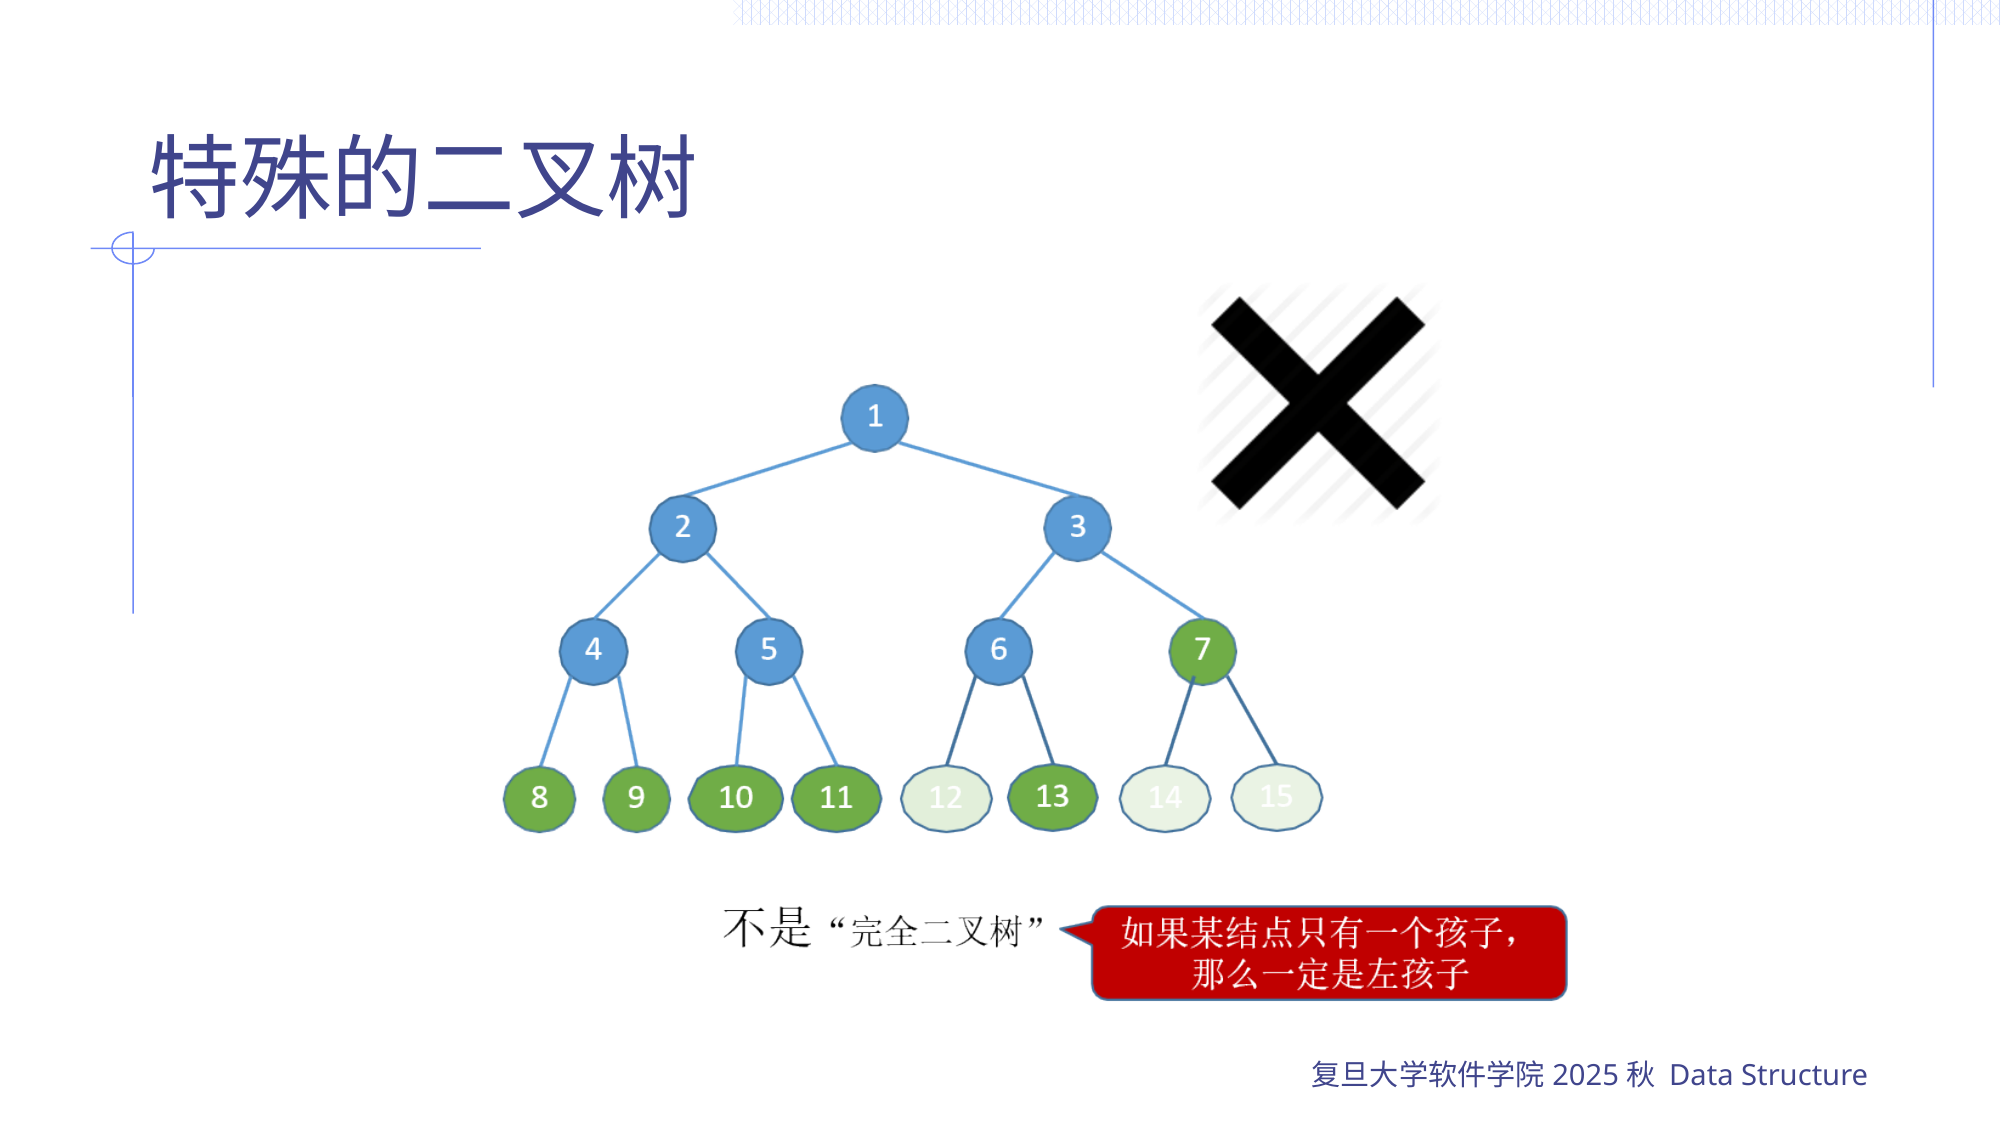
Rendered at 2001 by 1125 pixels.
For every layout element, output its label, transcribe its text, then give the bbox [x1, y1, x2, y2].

title 特殊的二叉树 [133, 50, 1834, 238]
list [436, 255, 1630, 1045]
